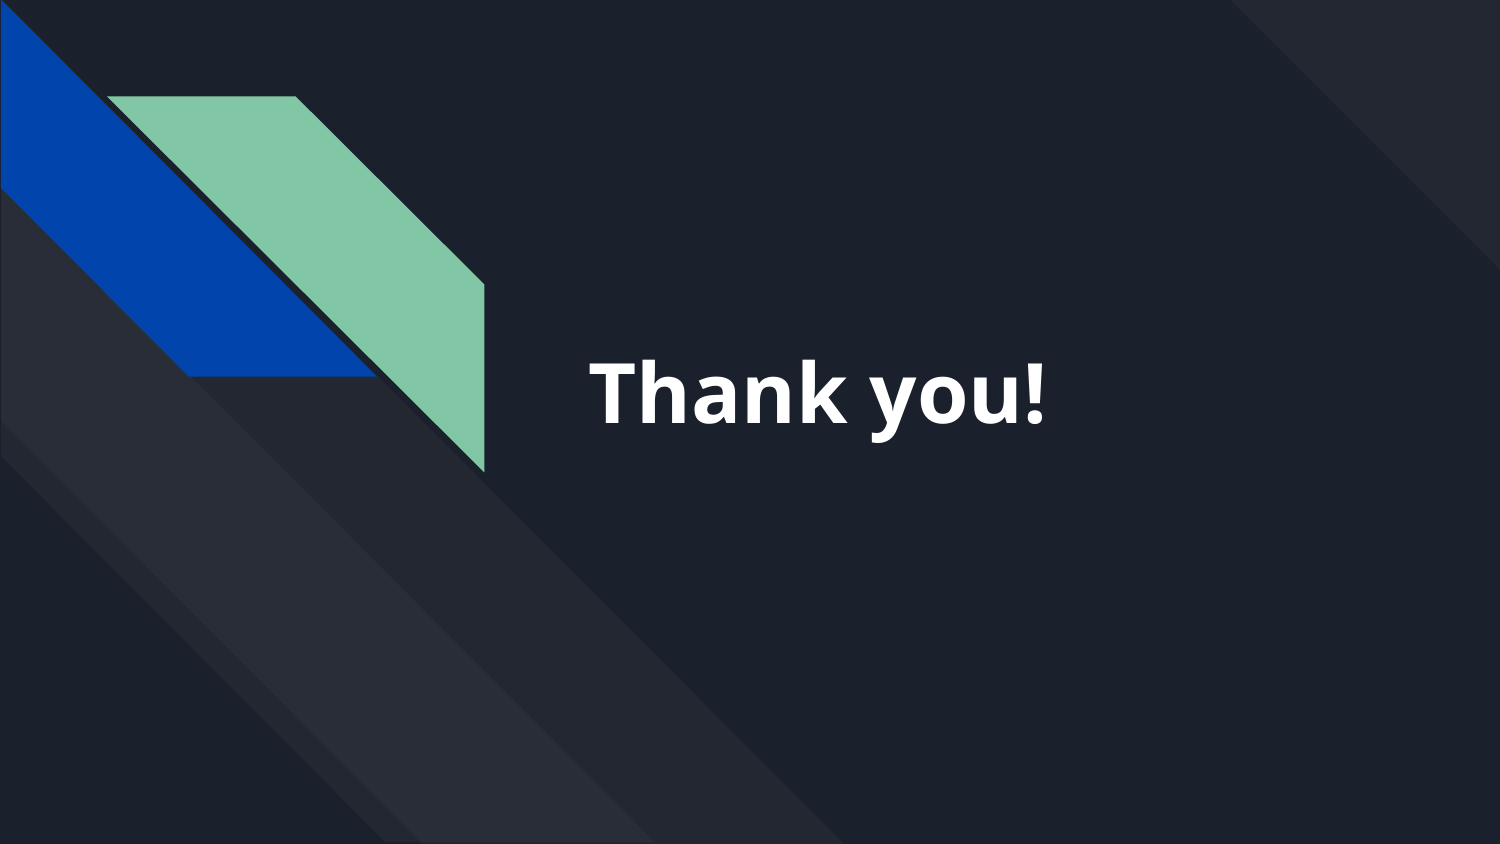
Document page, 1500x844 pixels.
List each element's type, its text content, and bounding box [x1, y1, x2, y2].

title Thank you! [573, 324, 1397, 584]
